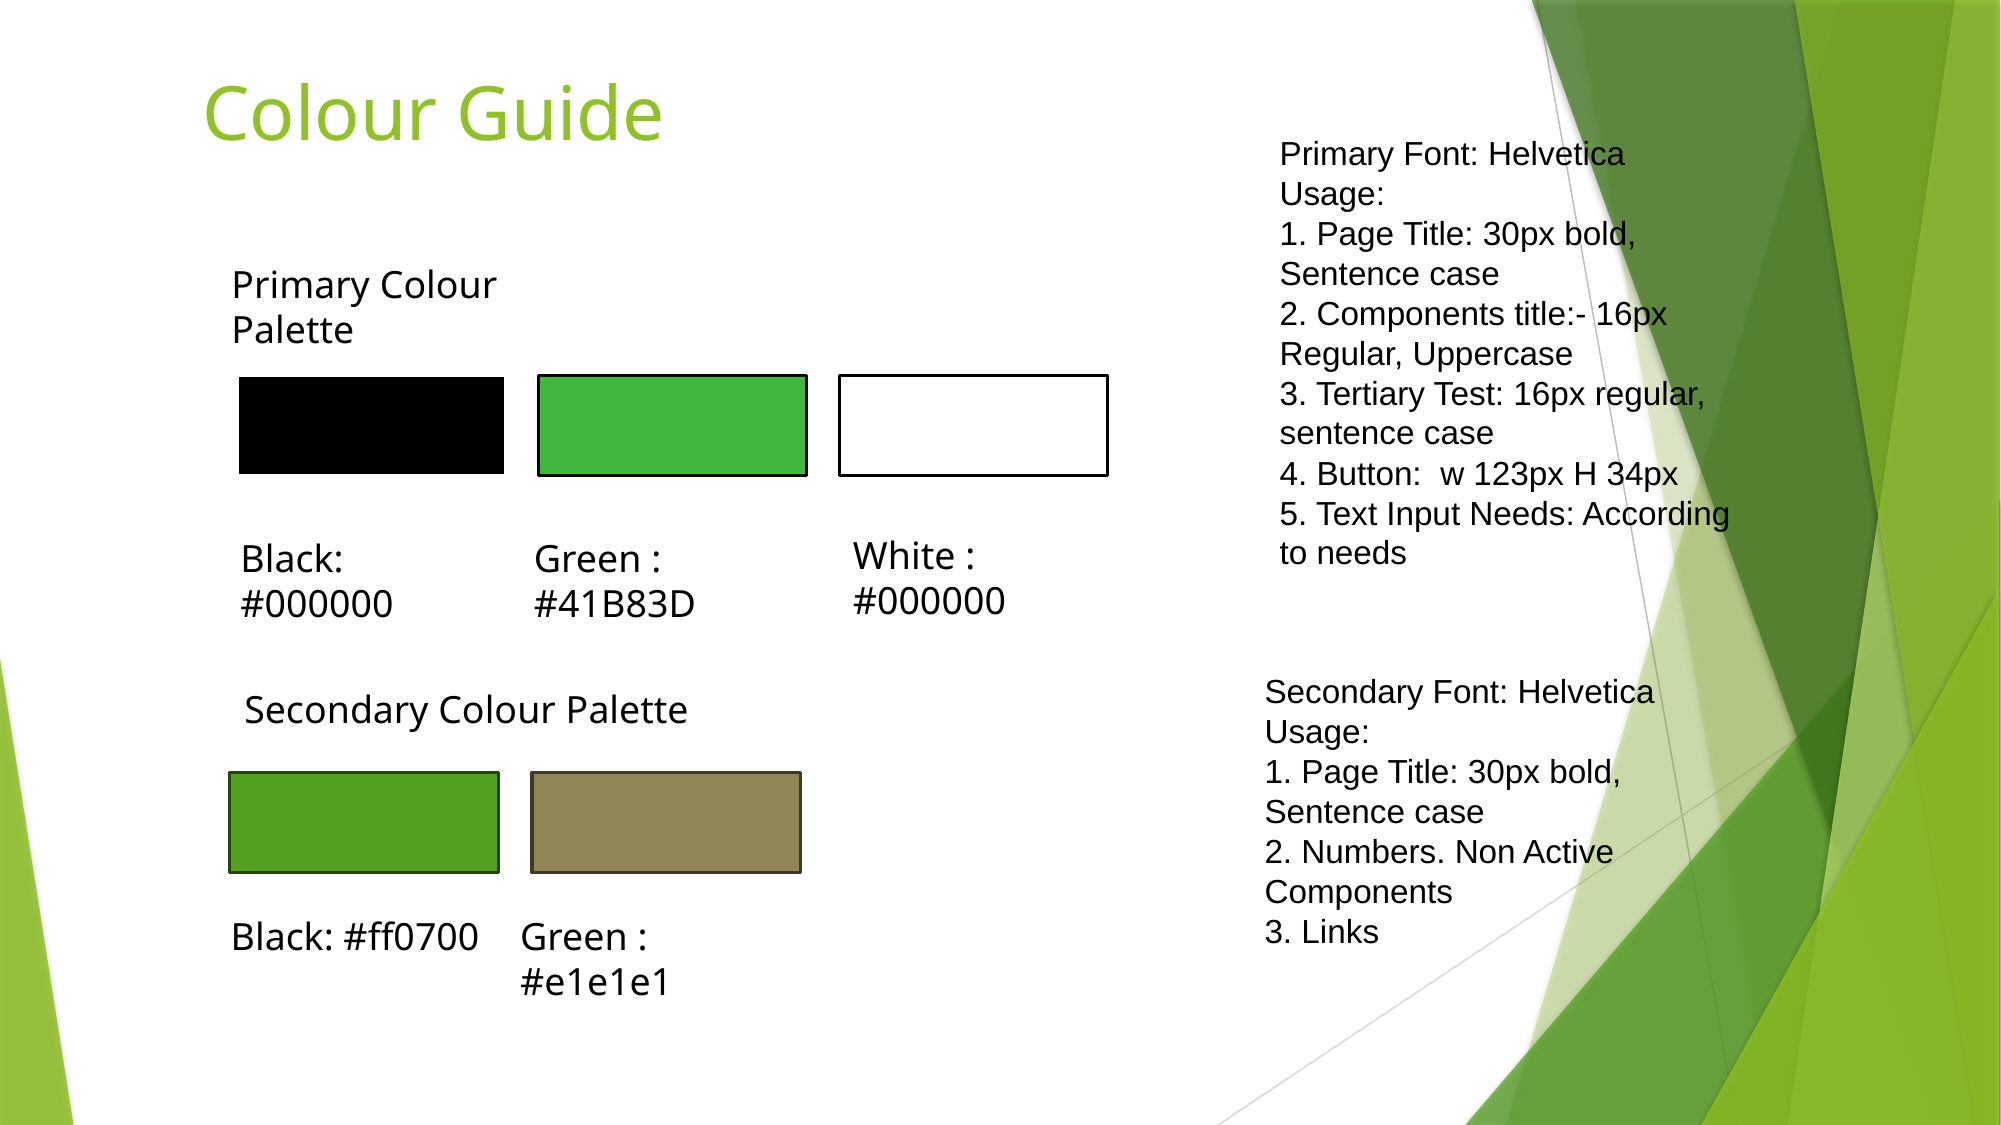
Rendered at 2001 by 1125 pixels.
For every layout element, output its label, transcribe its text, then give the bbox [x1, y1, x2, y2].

text_box [530, 771, 802, 874]
text_box Primary Colour Palette [216, 253, 600, 359]
text_box Secondary Font: Helvetica Usage: 1. Page Title: 30px bold, Sentence case 2. Numbers. Non Active Components 3. Links [1249, 662, 1748, 958]
text_box [235, 374, 507, 477]
text_box Primary Font: Helvetica Usage: 1. Page Title: 30px bold, Sentence case 2. Components title:- 16px Regular, Uppercase 3. Tertiary Test: 16px regular, sentence case 4. Button: w 123px H 34px 5. Text Input Needs: According to needs [1264, 124, 1763, 579]
text_box [537, 374, 808, 477]
text_box [228, 771, 500, 874]
text_box White : #000000 [838, 524, 1149, 630]
text_box [838, 374, 1109, 477]
text_box Green : #e1e1e1 [505, 905, 817, 1010]
text_box Green : #41B83D [519, 527, 830, 632]
title Colour Guide [187, 57, 1808, 193]
text_box Black: #000000 [225, 527, 511, 632]
text_box Black: #ff0700 [215, 905, 502, 965]
text_box Secondary Colour Palette [229, 679, 715, 739]
